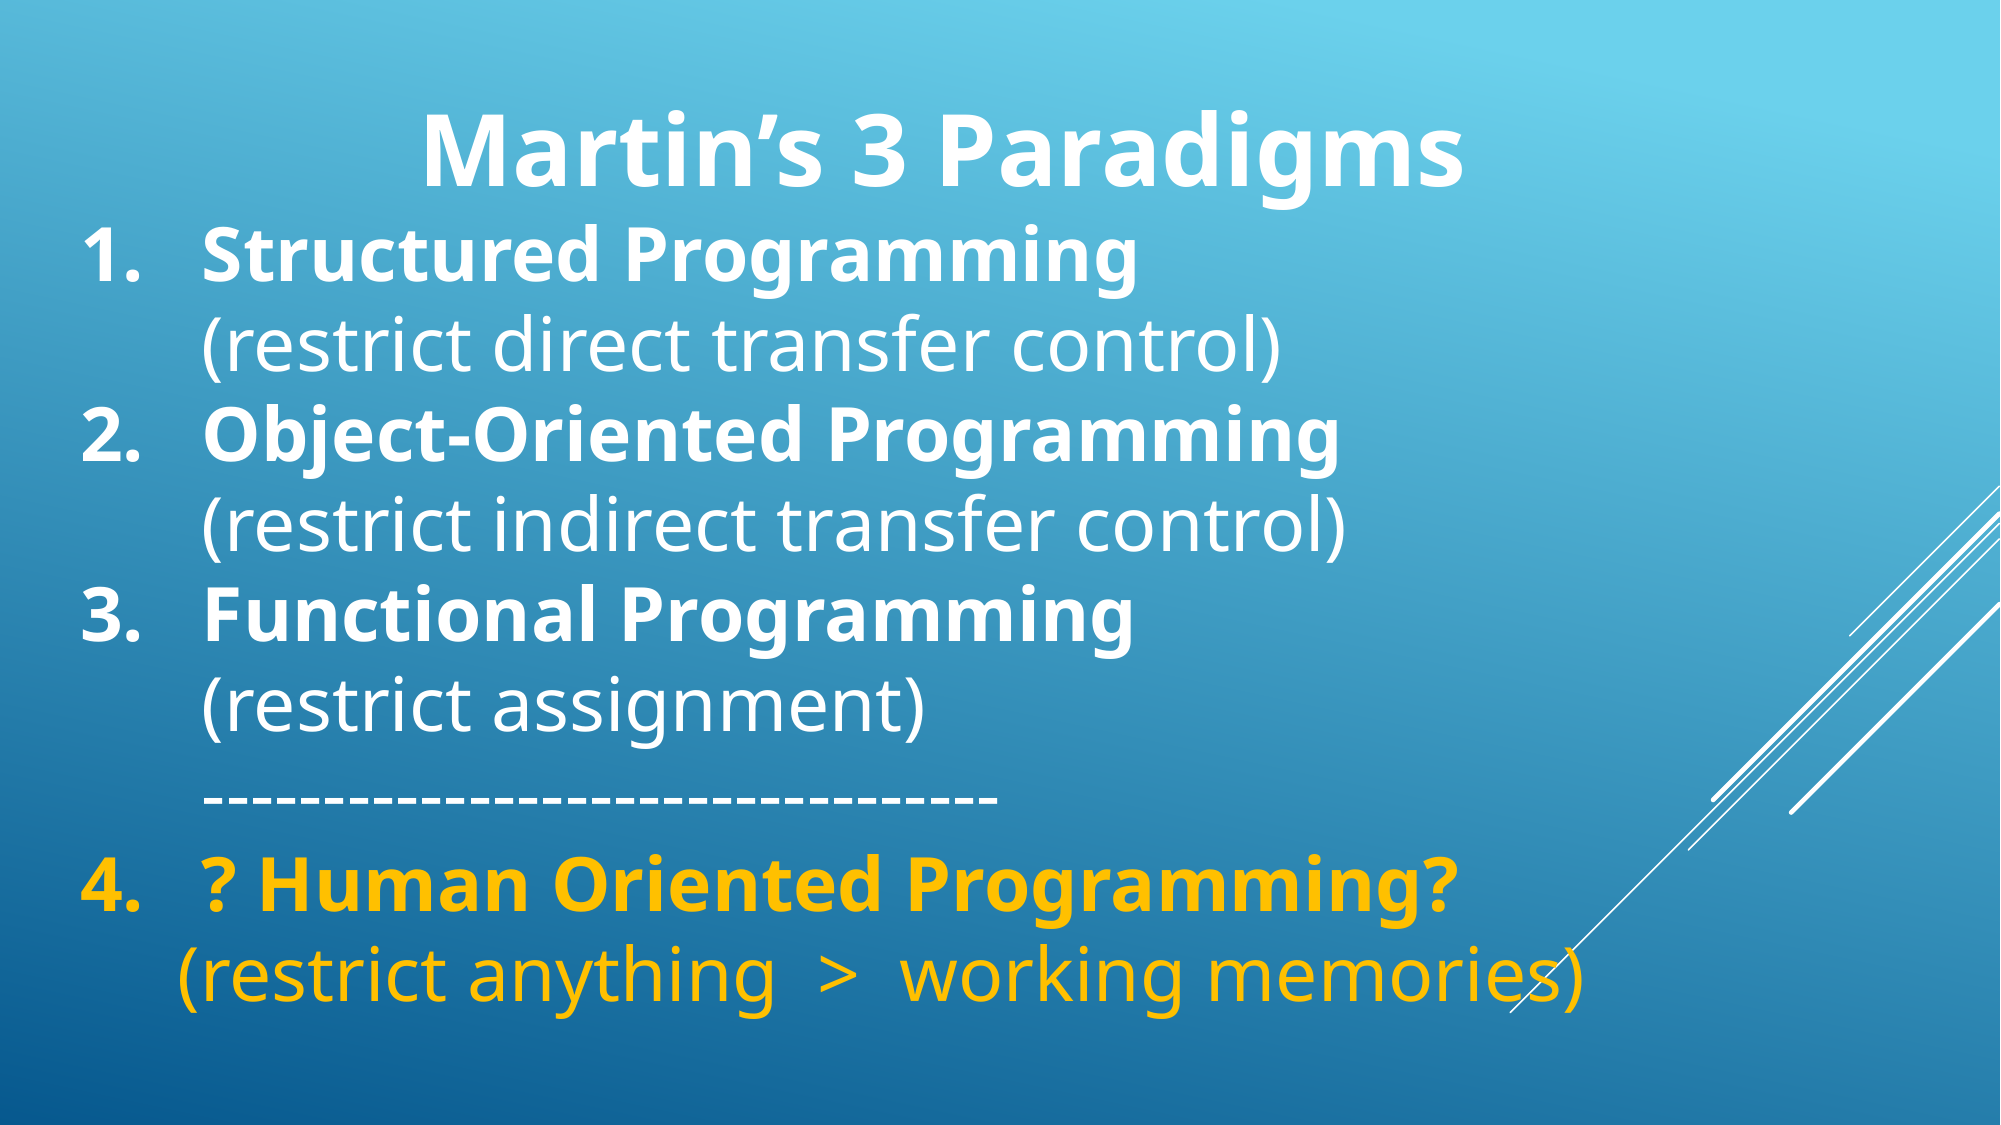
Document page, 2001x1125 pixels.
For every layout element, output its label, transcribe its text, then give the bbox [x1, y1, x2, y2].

text_box Martin’s 3 Paradigms Structured Programming (restrict direct transfer control) Object-Oriented Programming (restrict indirect transfer control) Functional Programming (restrict assignment) --------------------------------- ? Human Oriented Programming? (restrict anything > working memories) [65, 79, 1821, 1024]
